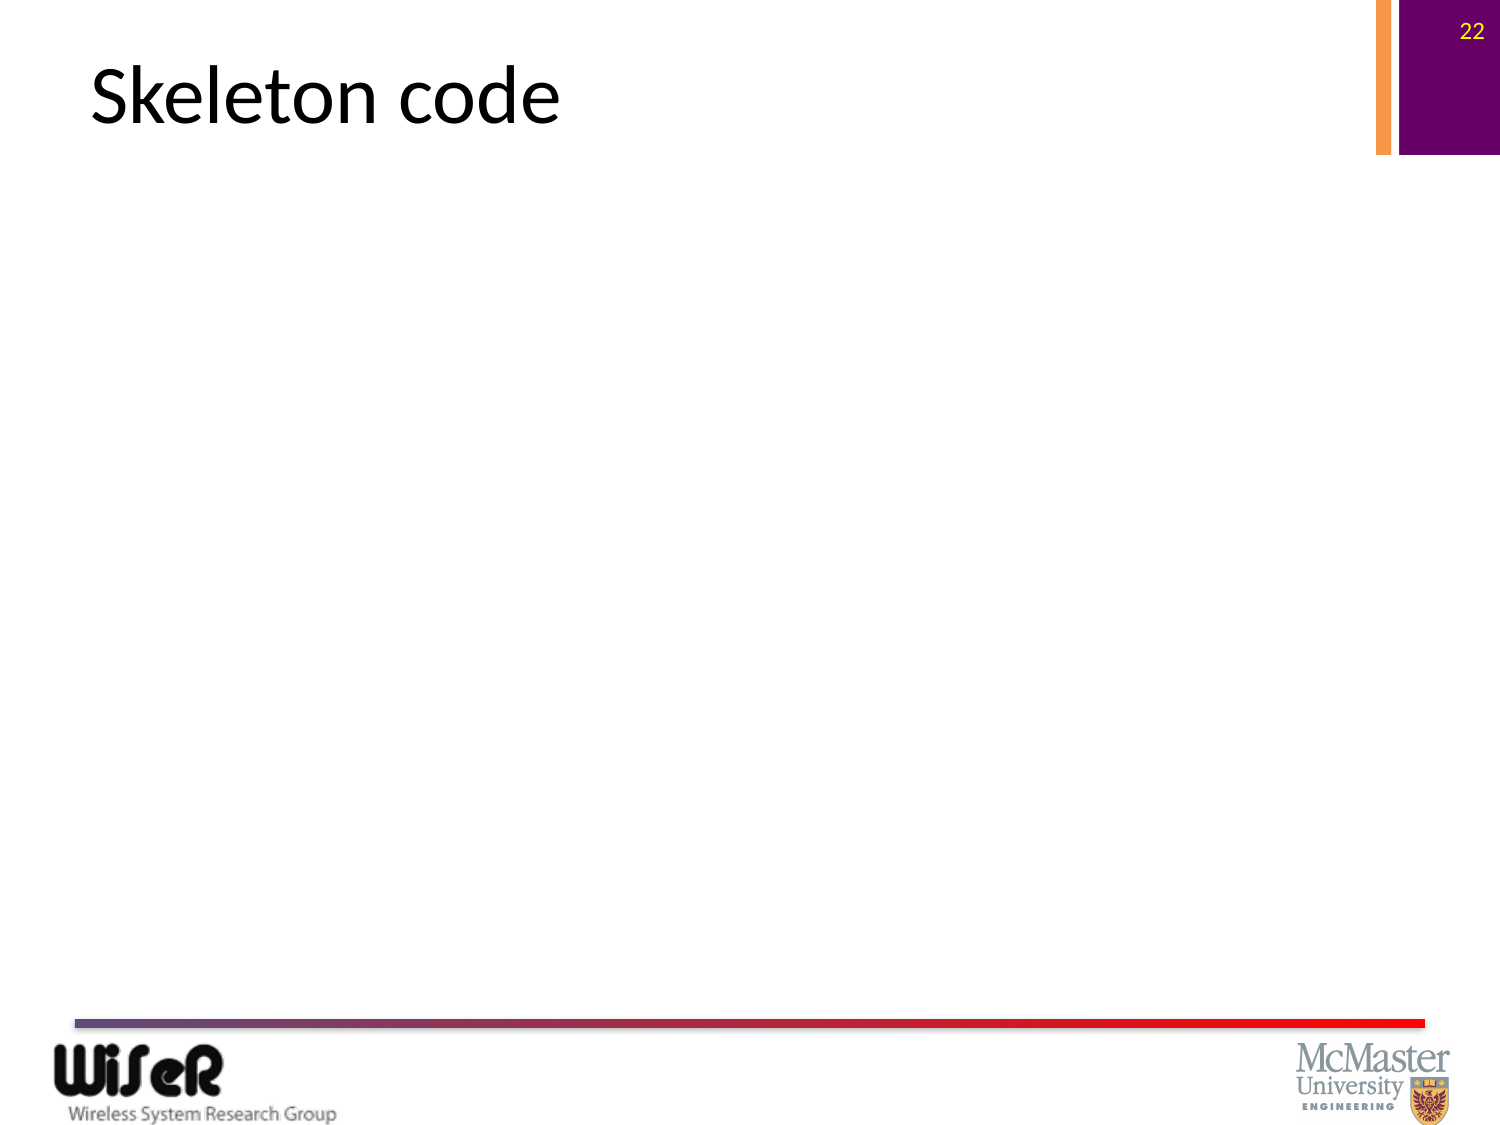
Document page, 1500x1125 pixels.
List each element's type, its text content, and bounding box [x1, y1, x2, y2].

picture [48, 1023, 337, 1125]
picture [1296, 1043, 1450, 1125]
slide_number 22 [1149, 0, 1500, 60]
title Skeleton code [75, 24, 1377, 155]
